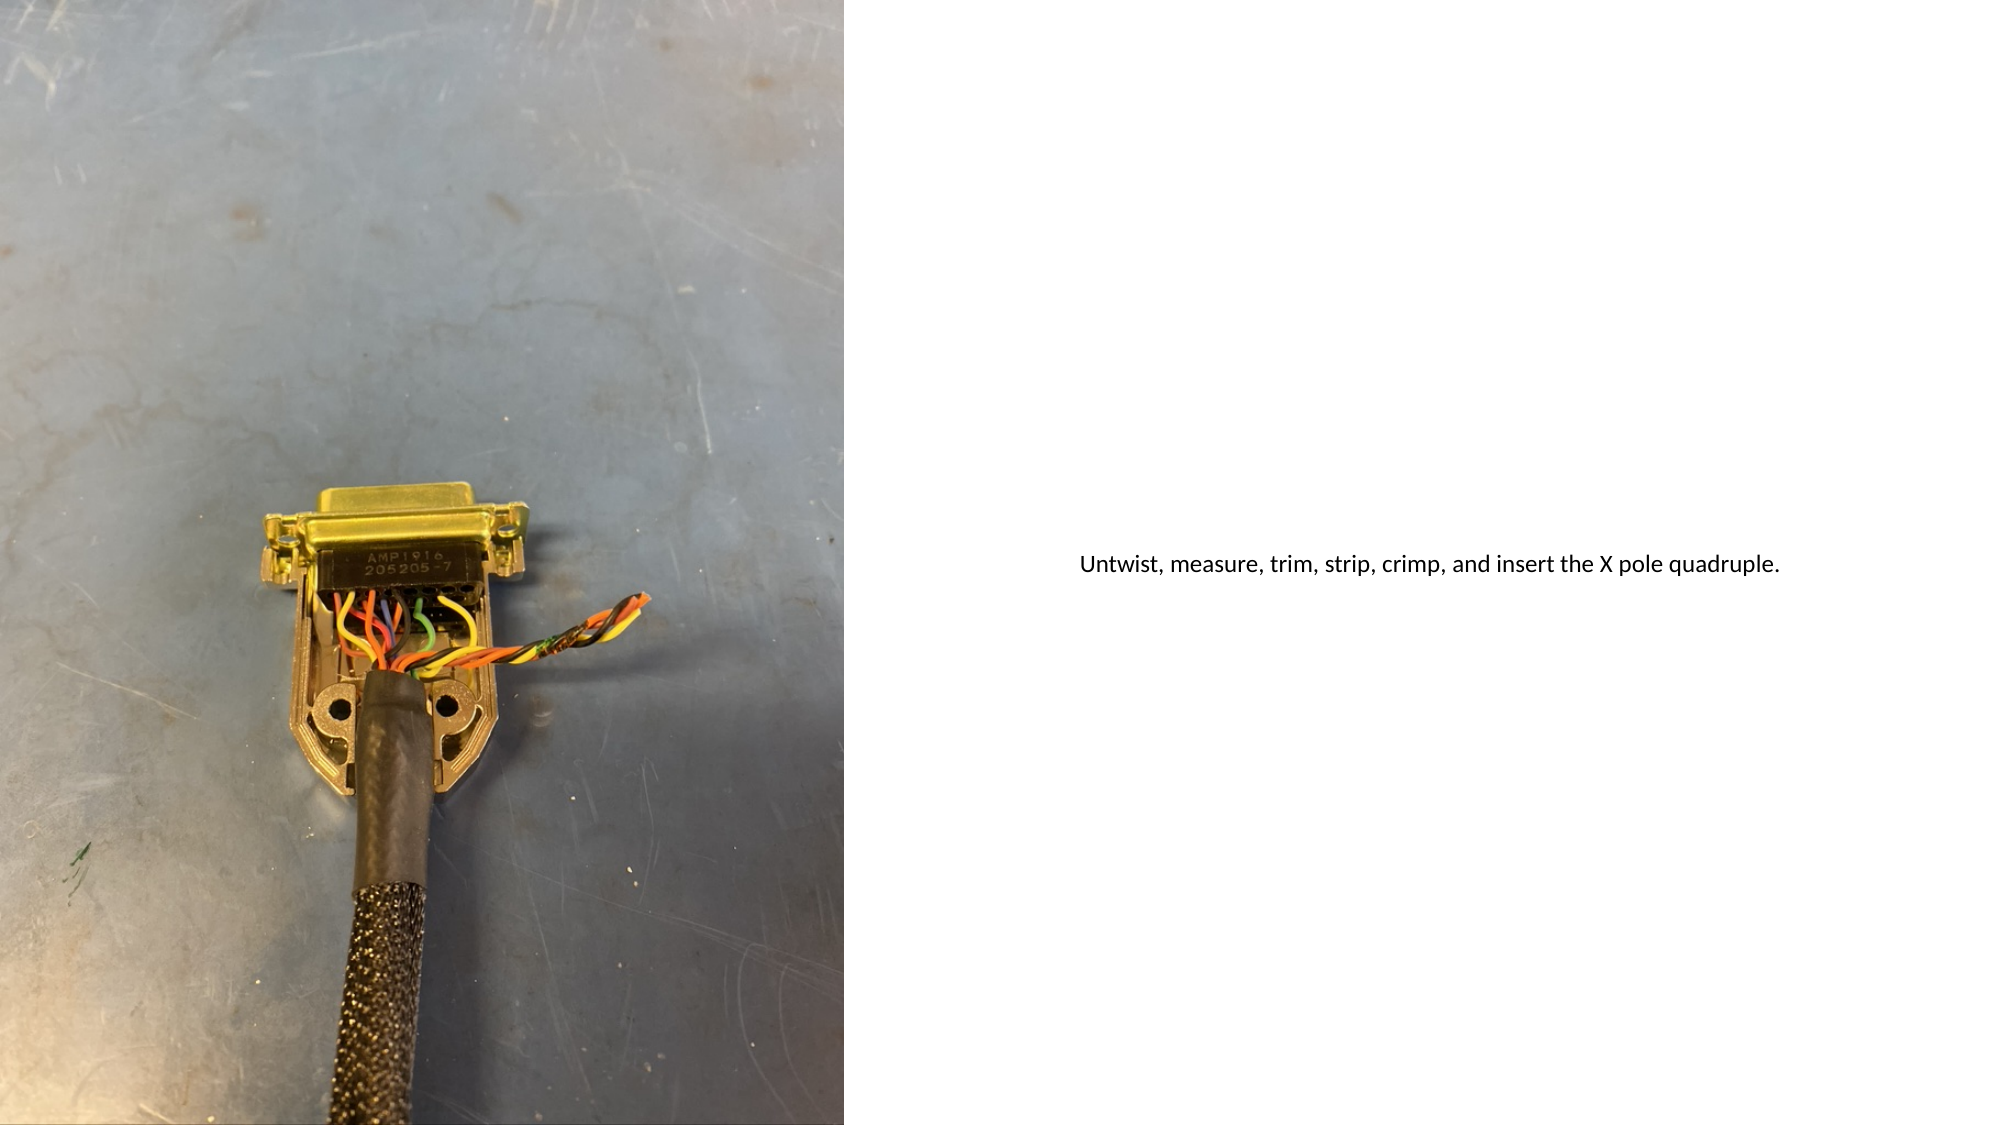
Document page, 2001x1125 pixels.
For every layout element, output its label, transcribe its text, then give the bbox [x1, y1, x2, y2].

picture [0, 0, 844, 1125]
text_box Untwist, measure, trim, strip, crimp, and insert the X pole quadruple. [999, 539, 1862, 585]
